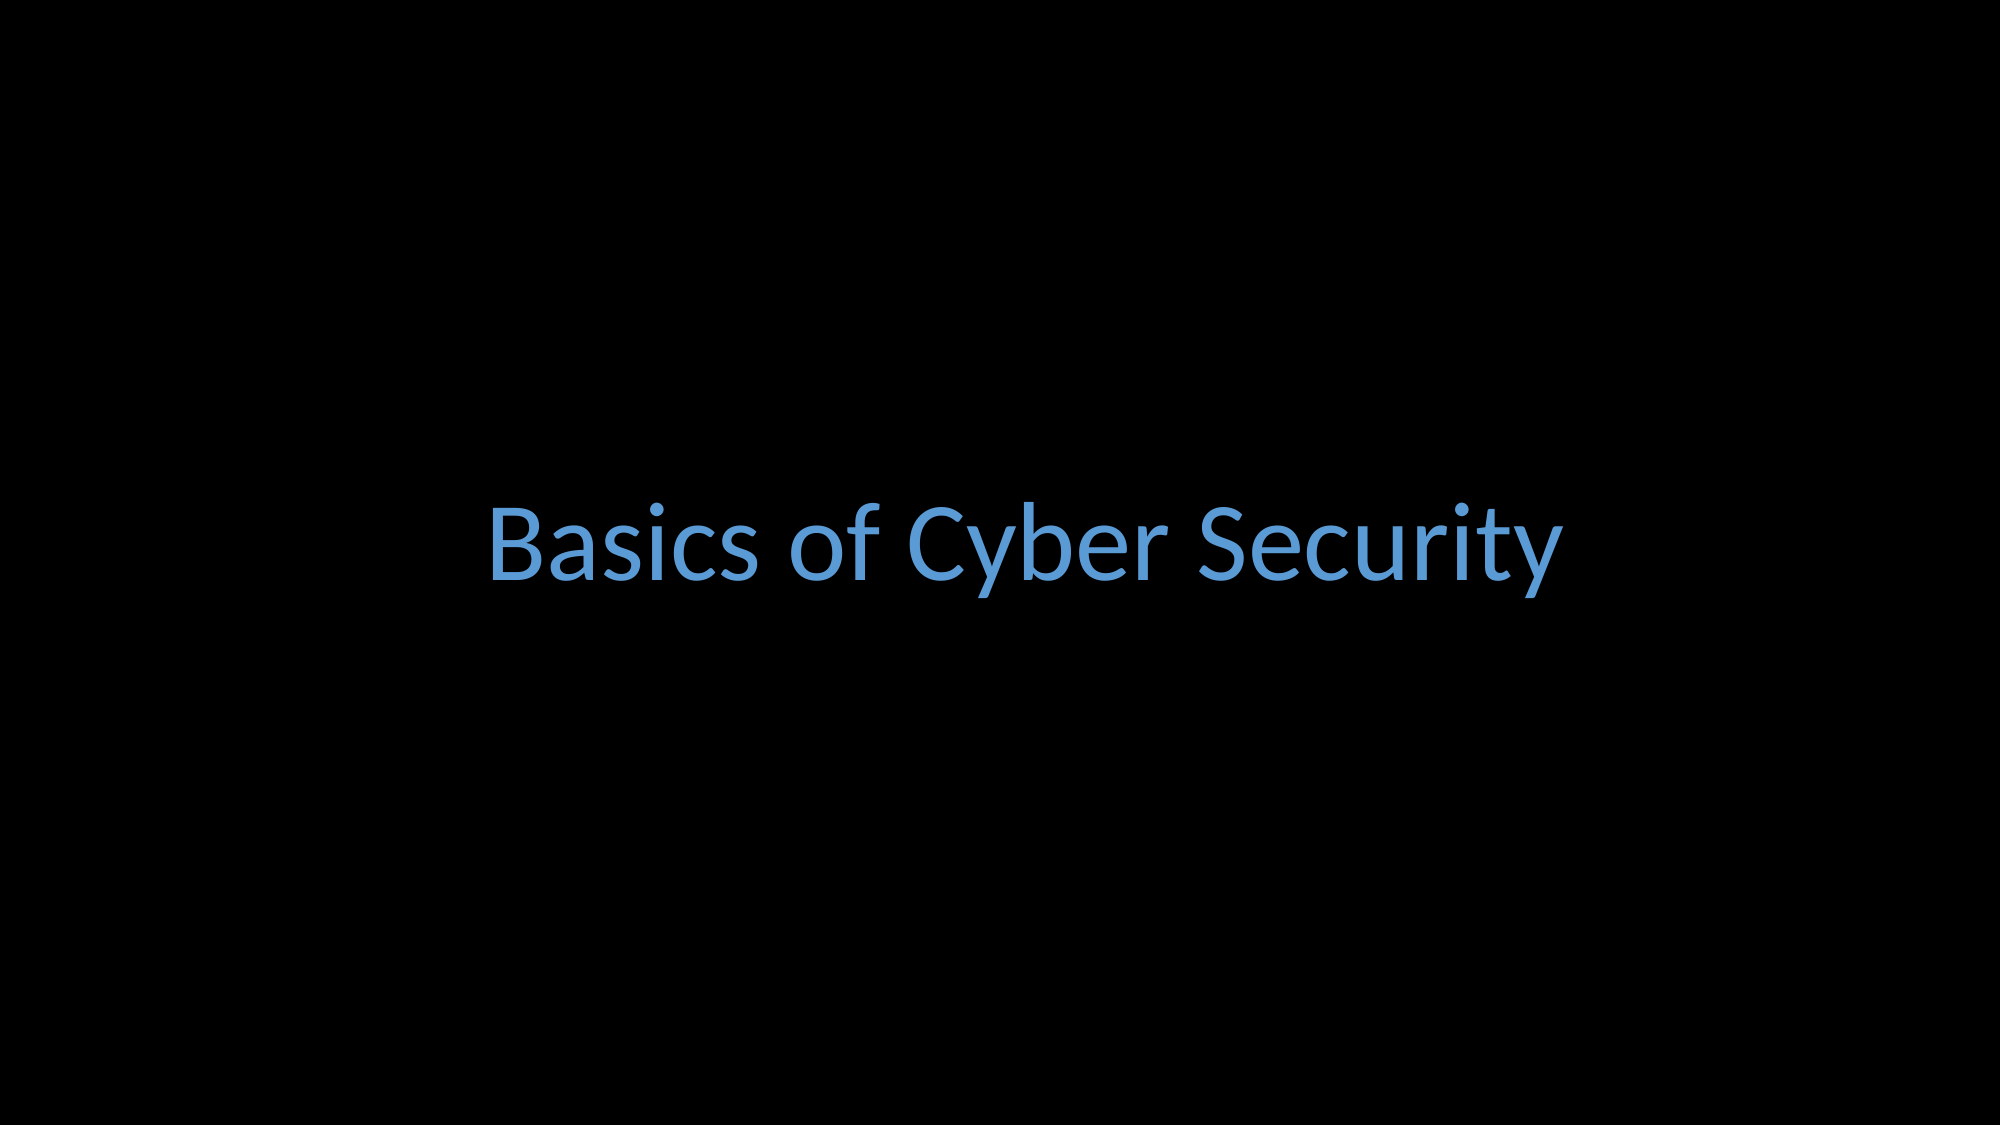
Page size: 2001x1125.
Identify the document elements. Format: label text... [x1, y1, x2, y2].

text_box Basics of Cyber Security [470, 460, 1581, 611]
